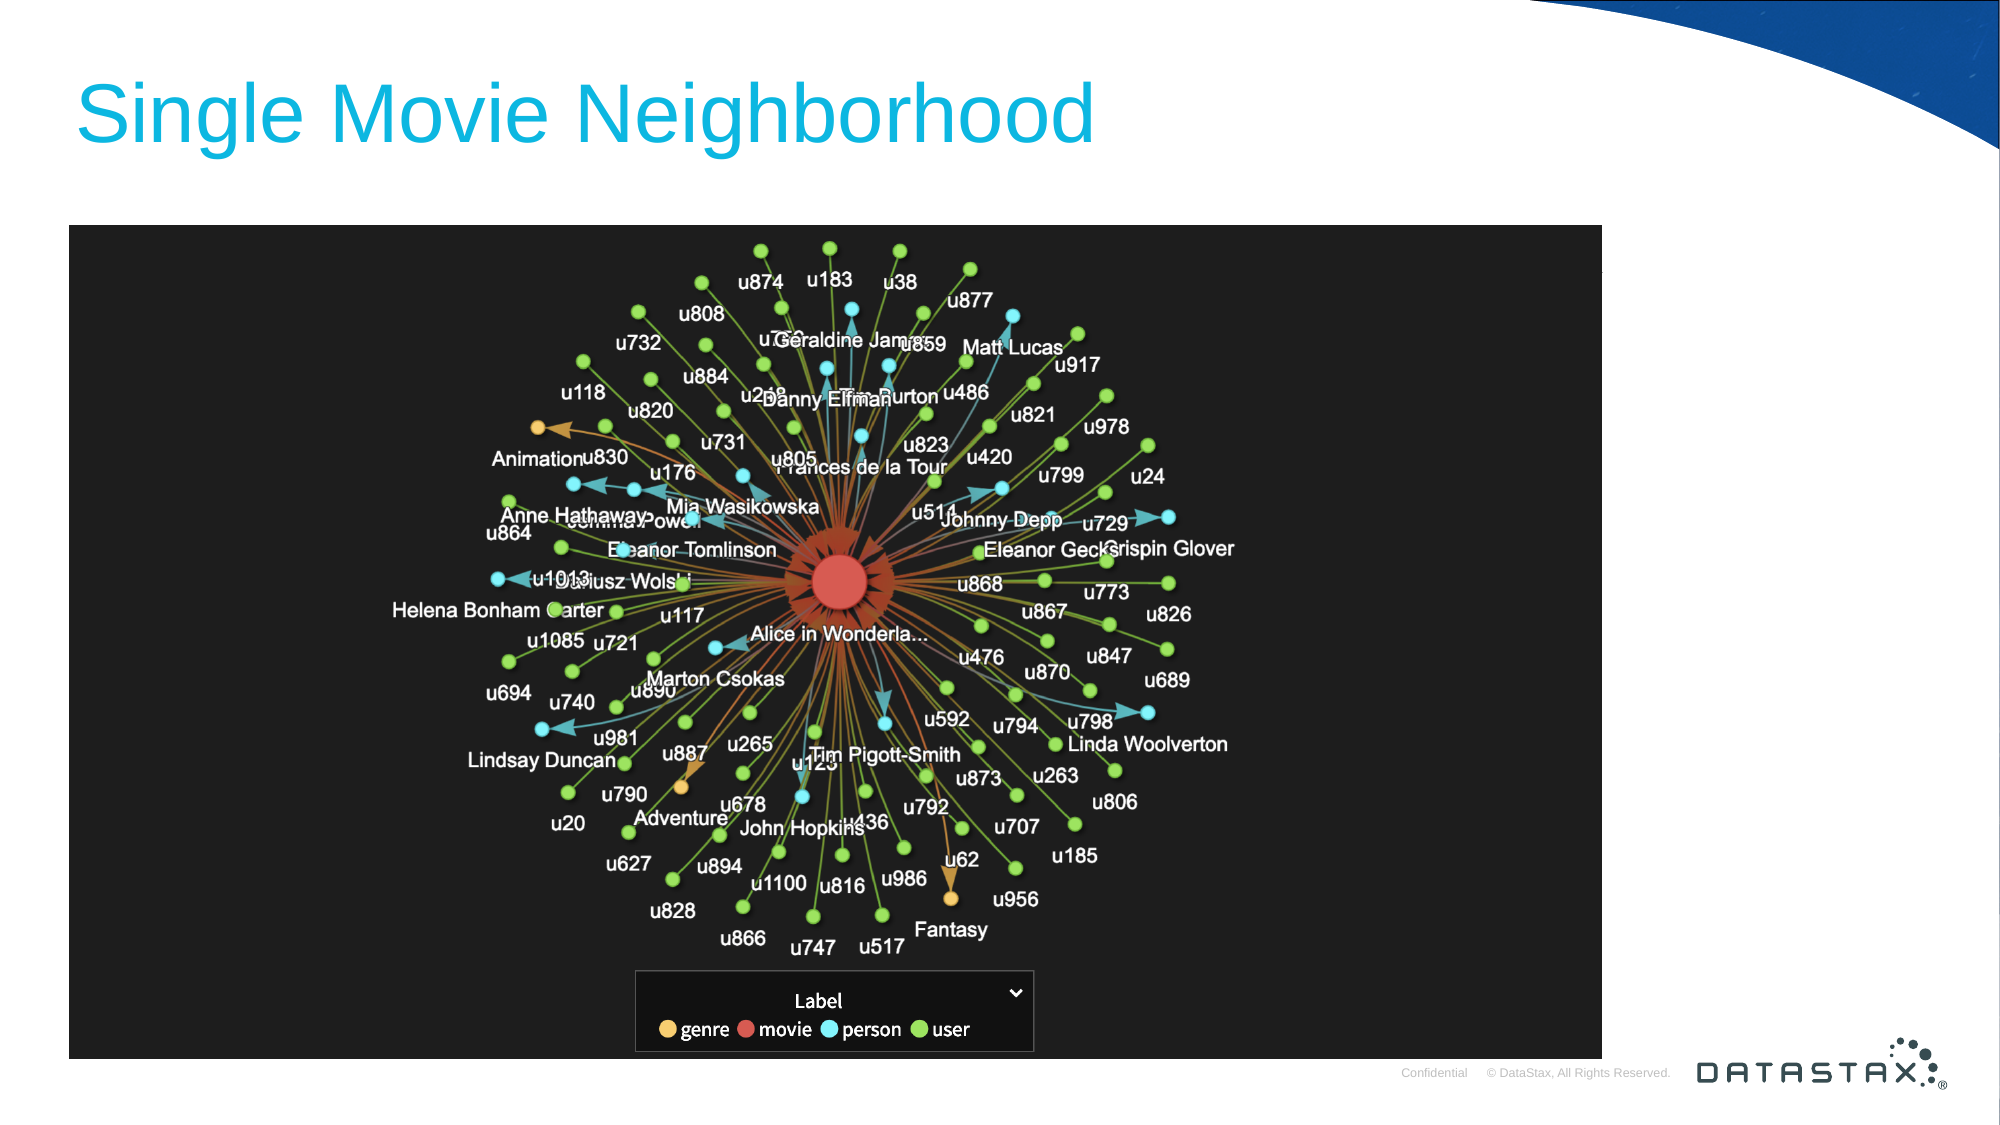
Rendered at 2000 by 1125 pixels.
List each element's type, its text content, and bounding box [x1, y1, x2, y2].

picture [1537, 0, 2000, 149]
picture [67, 223, 1603, 1060]
title Single Movie Neighborhood [67, 59, 1775, 225]
